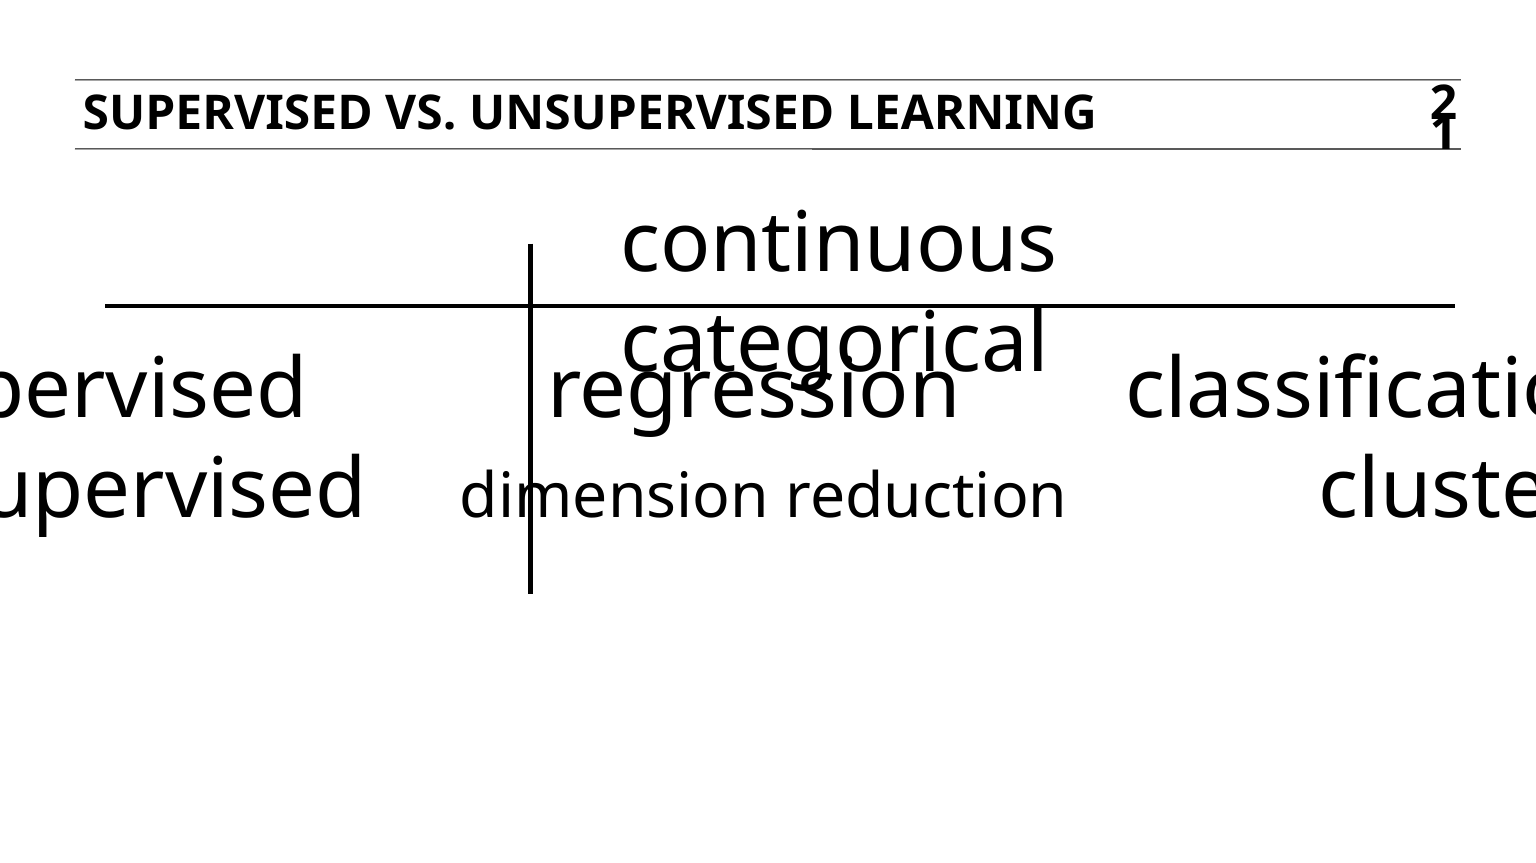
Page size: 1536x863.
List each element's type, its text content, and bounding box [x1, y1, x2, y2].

text_box supervised regression classification unsupervised dimension reduction clustering [535, 326, 1536, 542]
text_box continuous categorical [605, 181, 1506, 326]
slide_number 21 [1419, 86, 1461, 138]
list Supervised Vs. Unsupervised Learning [67, 81, 1118, 132]
text_box supervised regression classification unsupervised dimension reduction clustering [0, 326, 526, 542]
